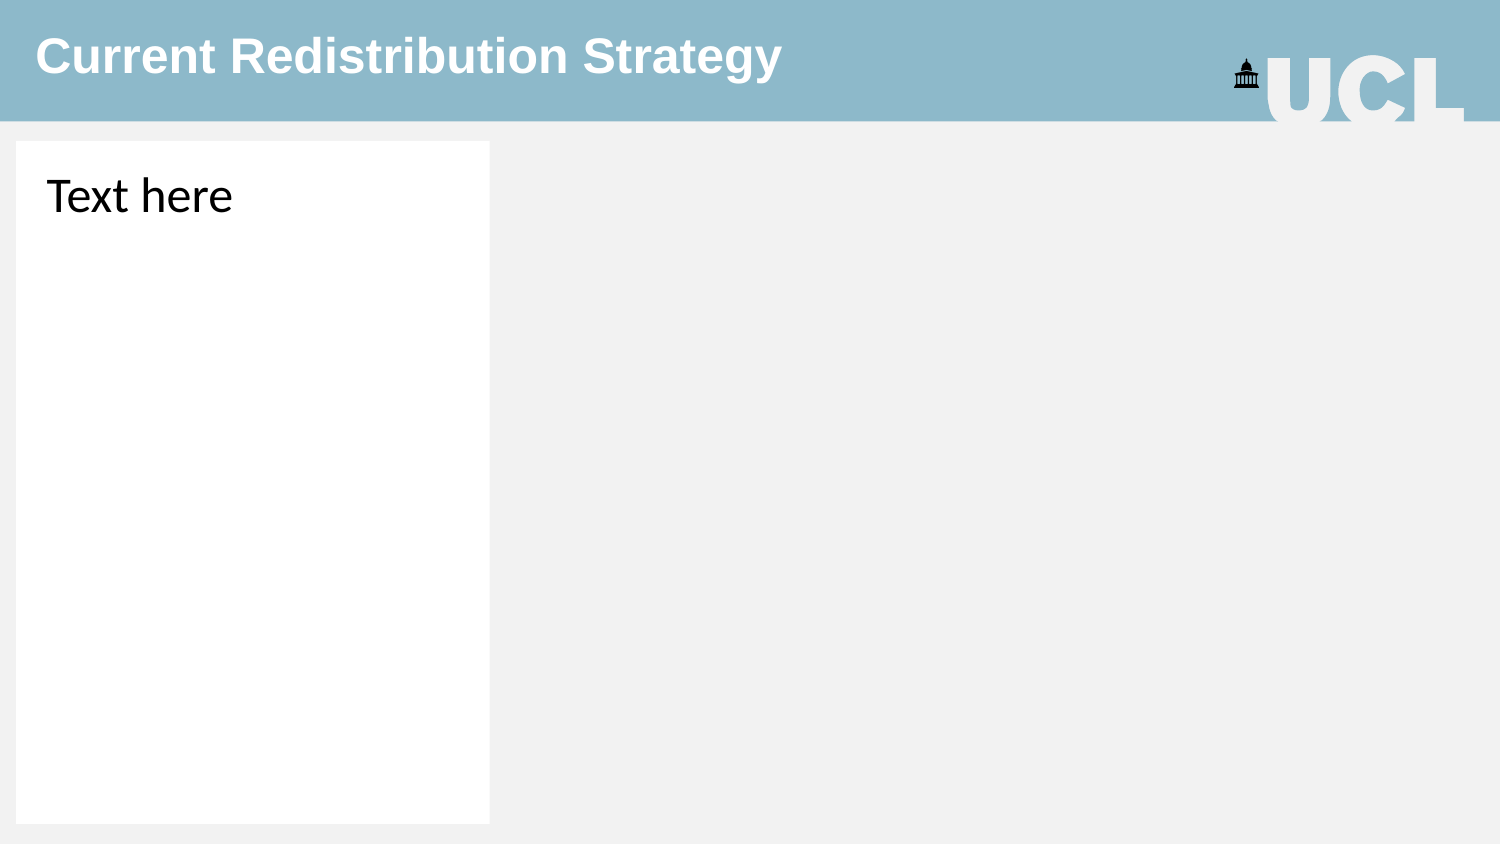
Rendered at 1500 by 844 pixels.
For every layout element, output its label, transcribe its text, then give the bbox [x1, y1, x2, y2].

picture [1234, 58, 1259, 88]
text_box [15, 140, 491, 825]
list Current Redistribution Strategy [35, 35, 936, 84]
text_box Text here [31, 155, 490, 231]
